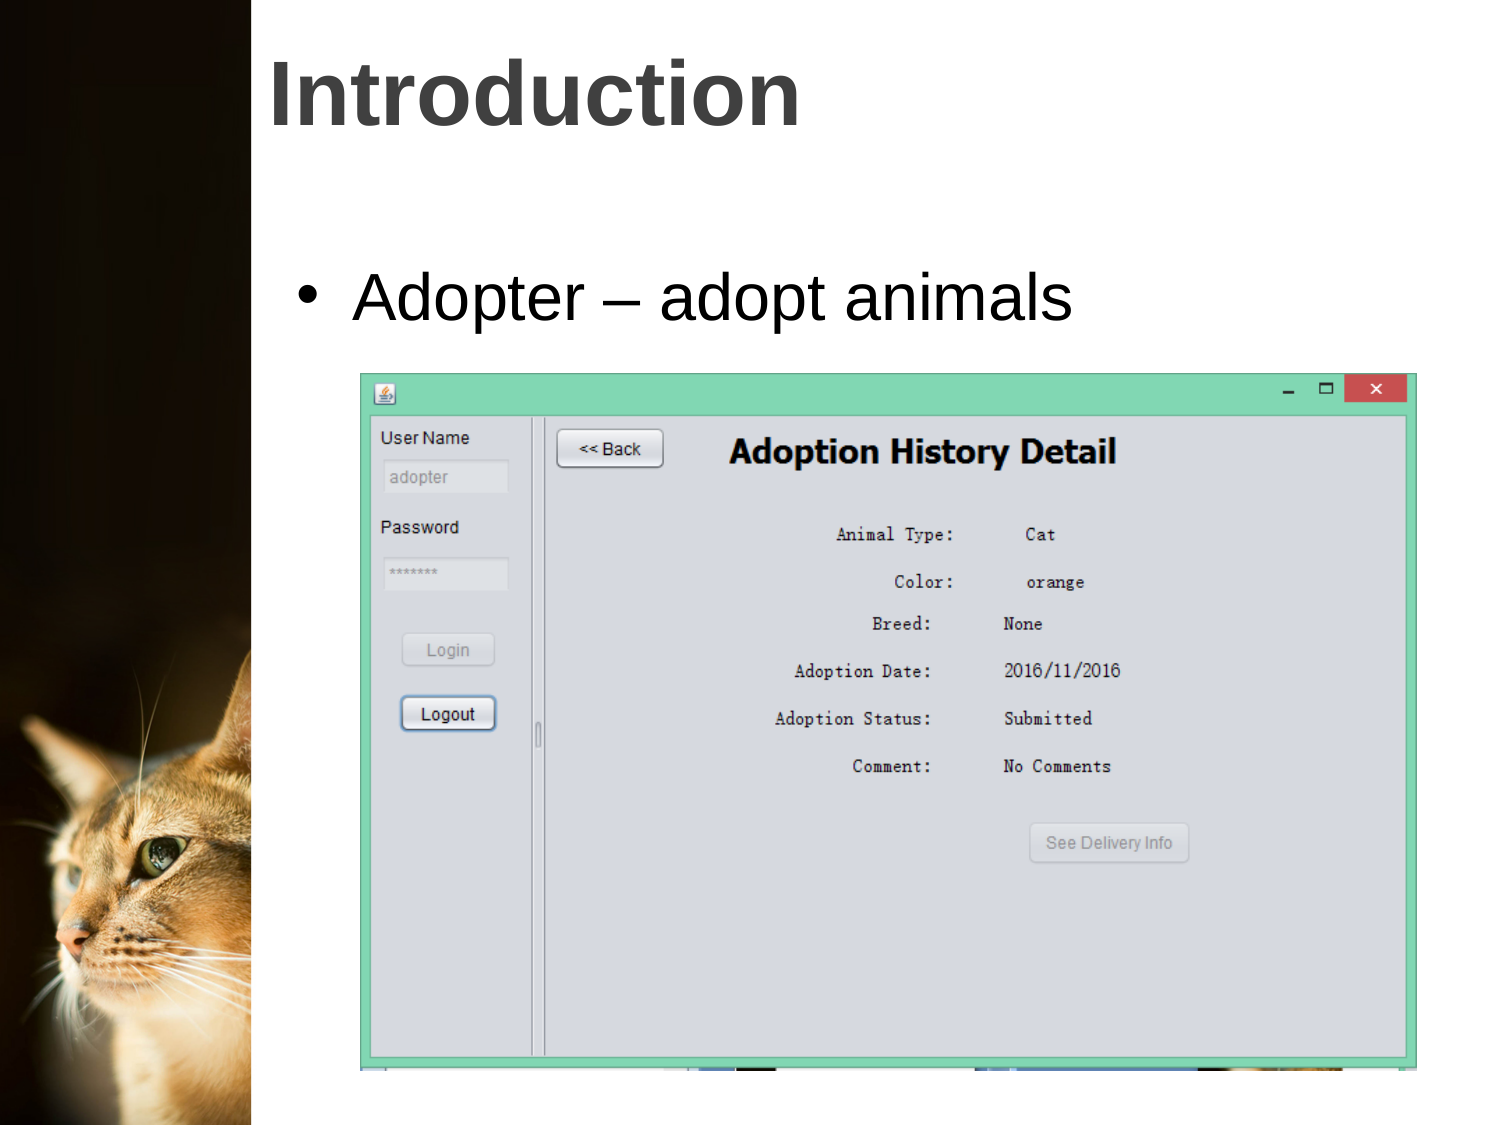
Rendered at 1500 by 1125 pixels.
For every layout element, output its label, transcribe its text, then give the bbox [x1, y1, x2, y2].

picture [0, 0, 1500, 1125]
list Adopter – adopt animals [281, 246, 1500, 1067]
title Introduction [253, 2, 1500, 176]
